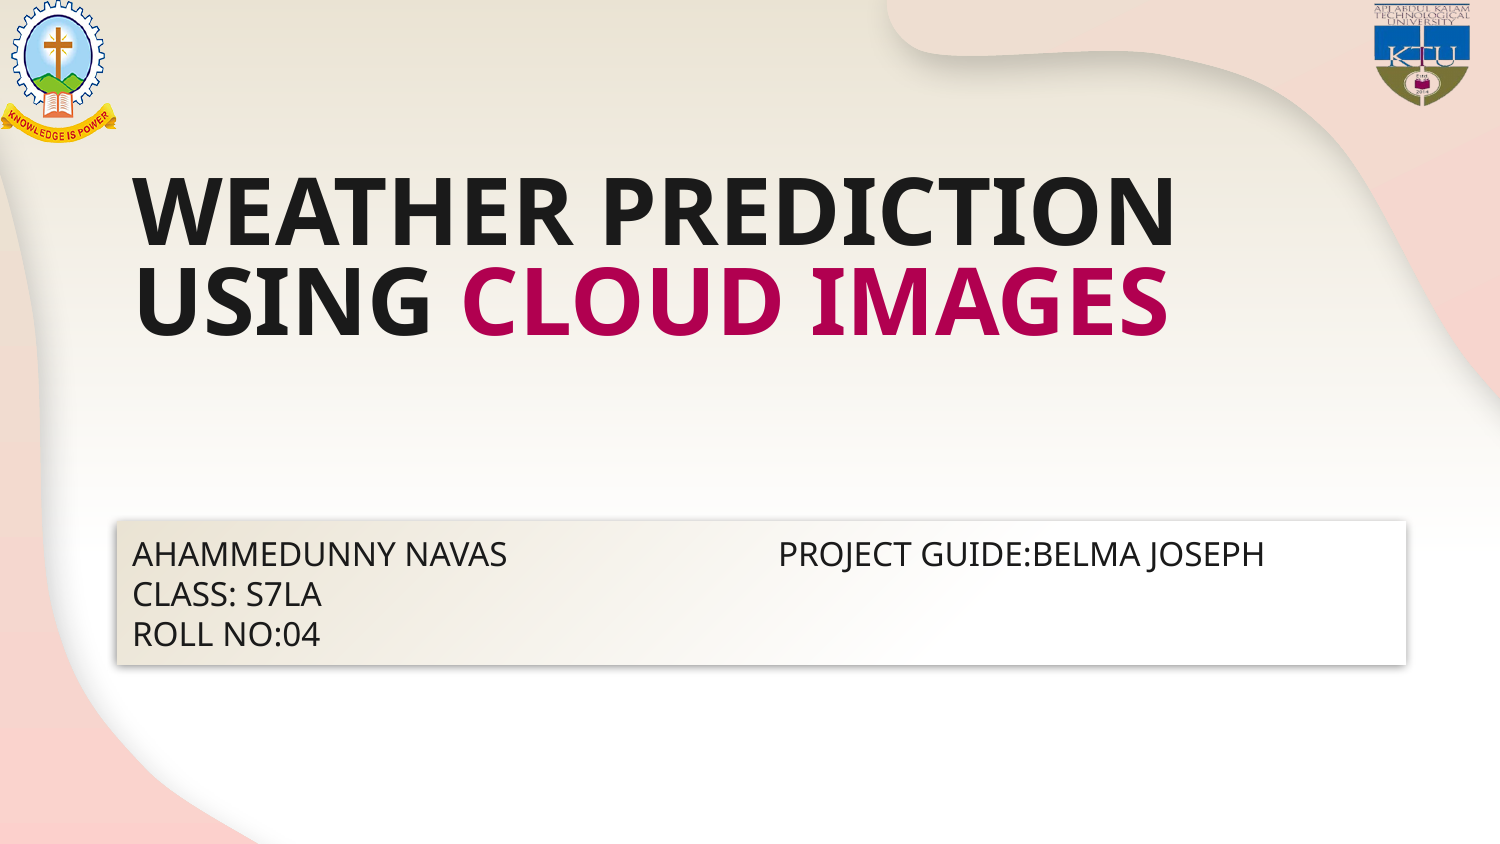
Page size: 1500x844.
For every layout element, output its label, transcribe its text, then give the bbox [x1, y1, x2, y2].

picture [1343, 0, 1500, 109]
picture [0, 0, 118, 143]
subtitle AHAMMEDUNNY NAVAS PROJECT GUIDE:BELMA JOSEPH CLASS: S7LA ROLL NO:04 [116, 521, 1407, 665]
title WEATHER PREDICTION USING CLOUD IMAGES [116, 0, 1332, 369]
